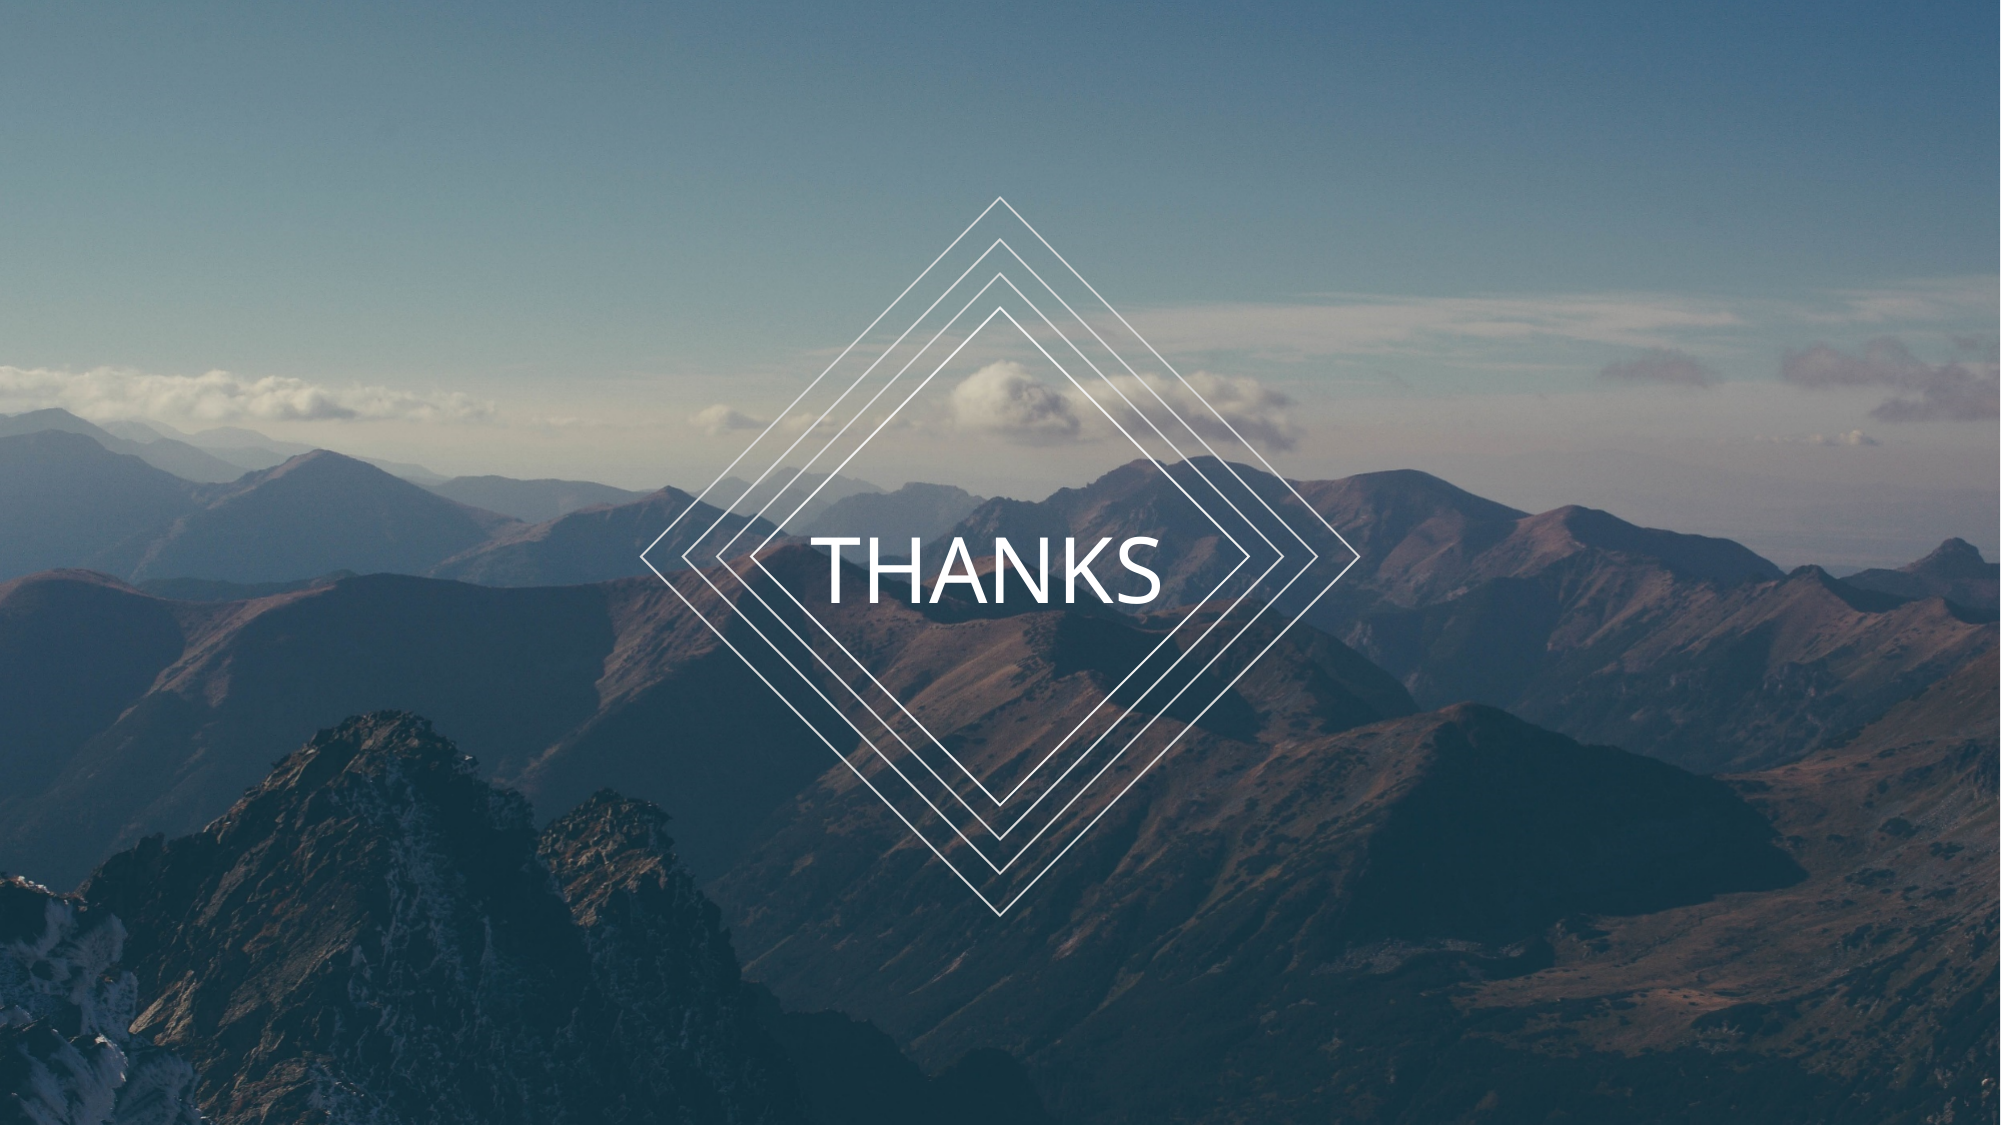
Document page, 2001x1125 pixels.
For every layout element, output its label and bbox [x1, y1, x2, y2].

text_box [639, 196, 1361, 917]
picture [0, 0, 2001, 1125]
